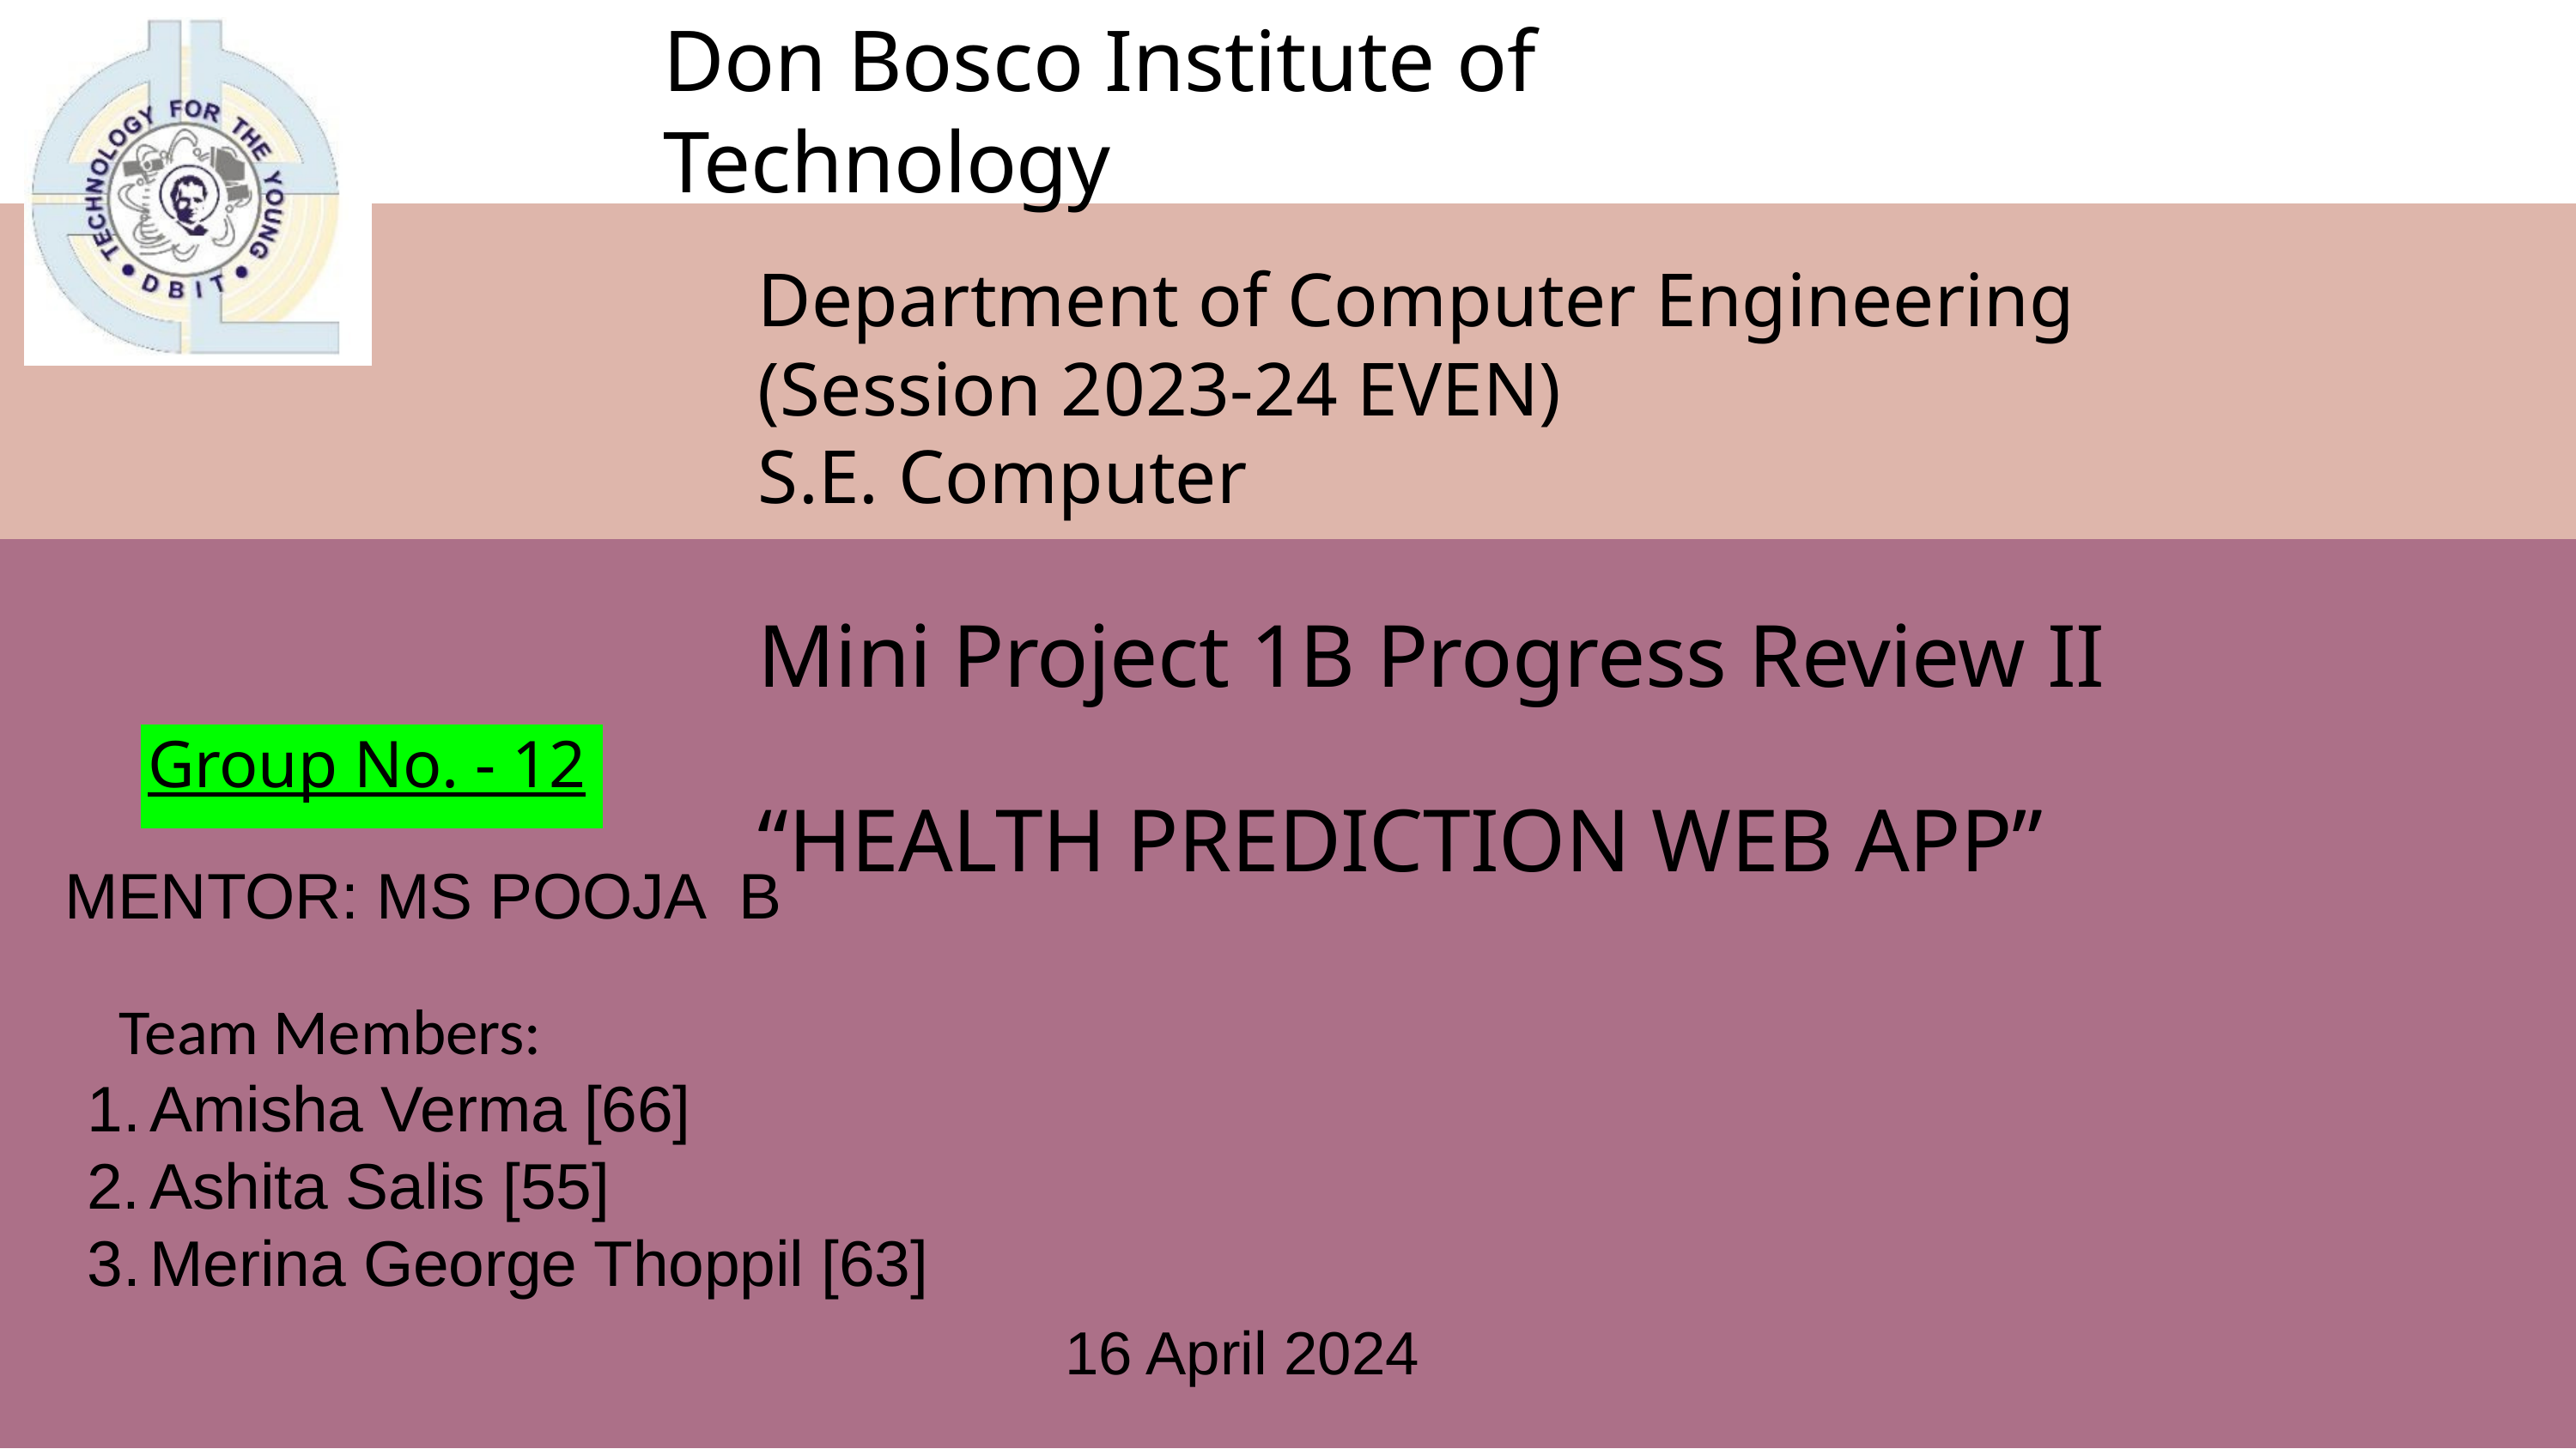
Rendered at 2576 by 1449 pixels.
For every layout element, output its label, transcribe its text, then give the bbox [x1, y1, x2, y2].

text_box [140, 724, 603, 828]
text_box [0, 549, 2576, 1449]
text_box [24, 17, 372, 201]
text_box Don Bosco Institute of Technology [663, 7, 1911, 201]
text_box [0, 203, 2576, 540]
